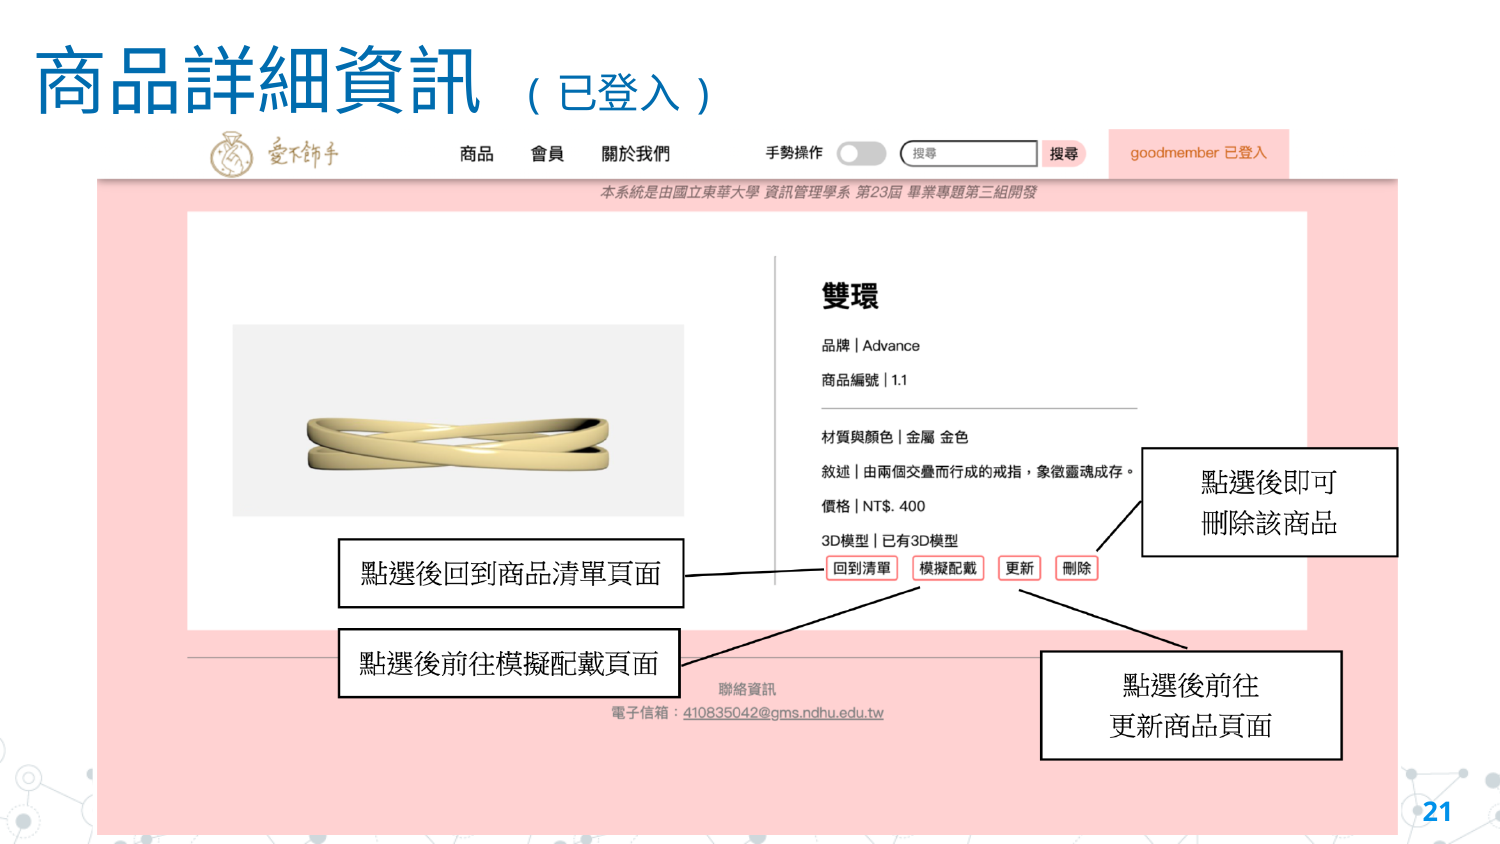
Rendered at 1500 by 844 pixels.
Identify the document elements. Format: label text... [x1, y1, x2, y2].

picture [0, 0, 1500, 844]
text_box 商品詳細資訊 (已登入) [17, 22, 1223, 139]
slide_number 21 [1403, 779, 1469, 844]
